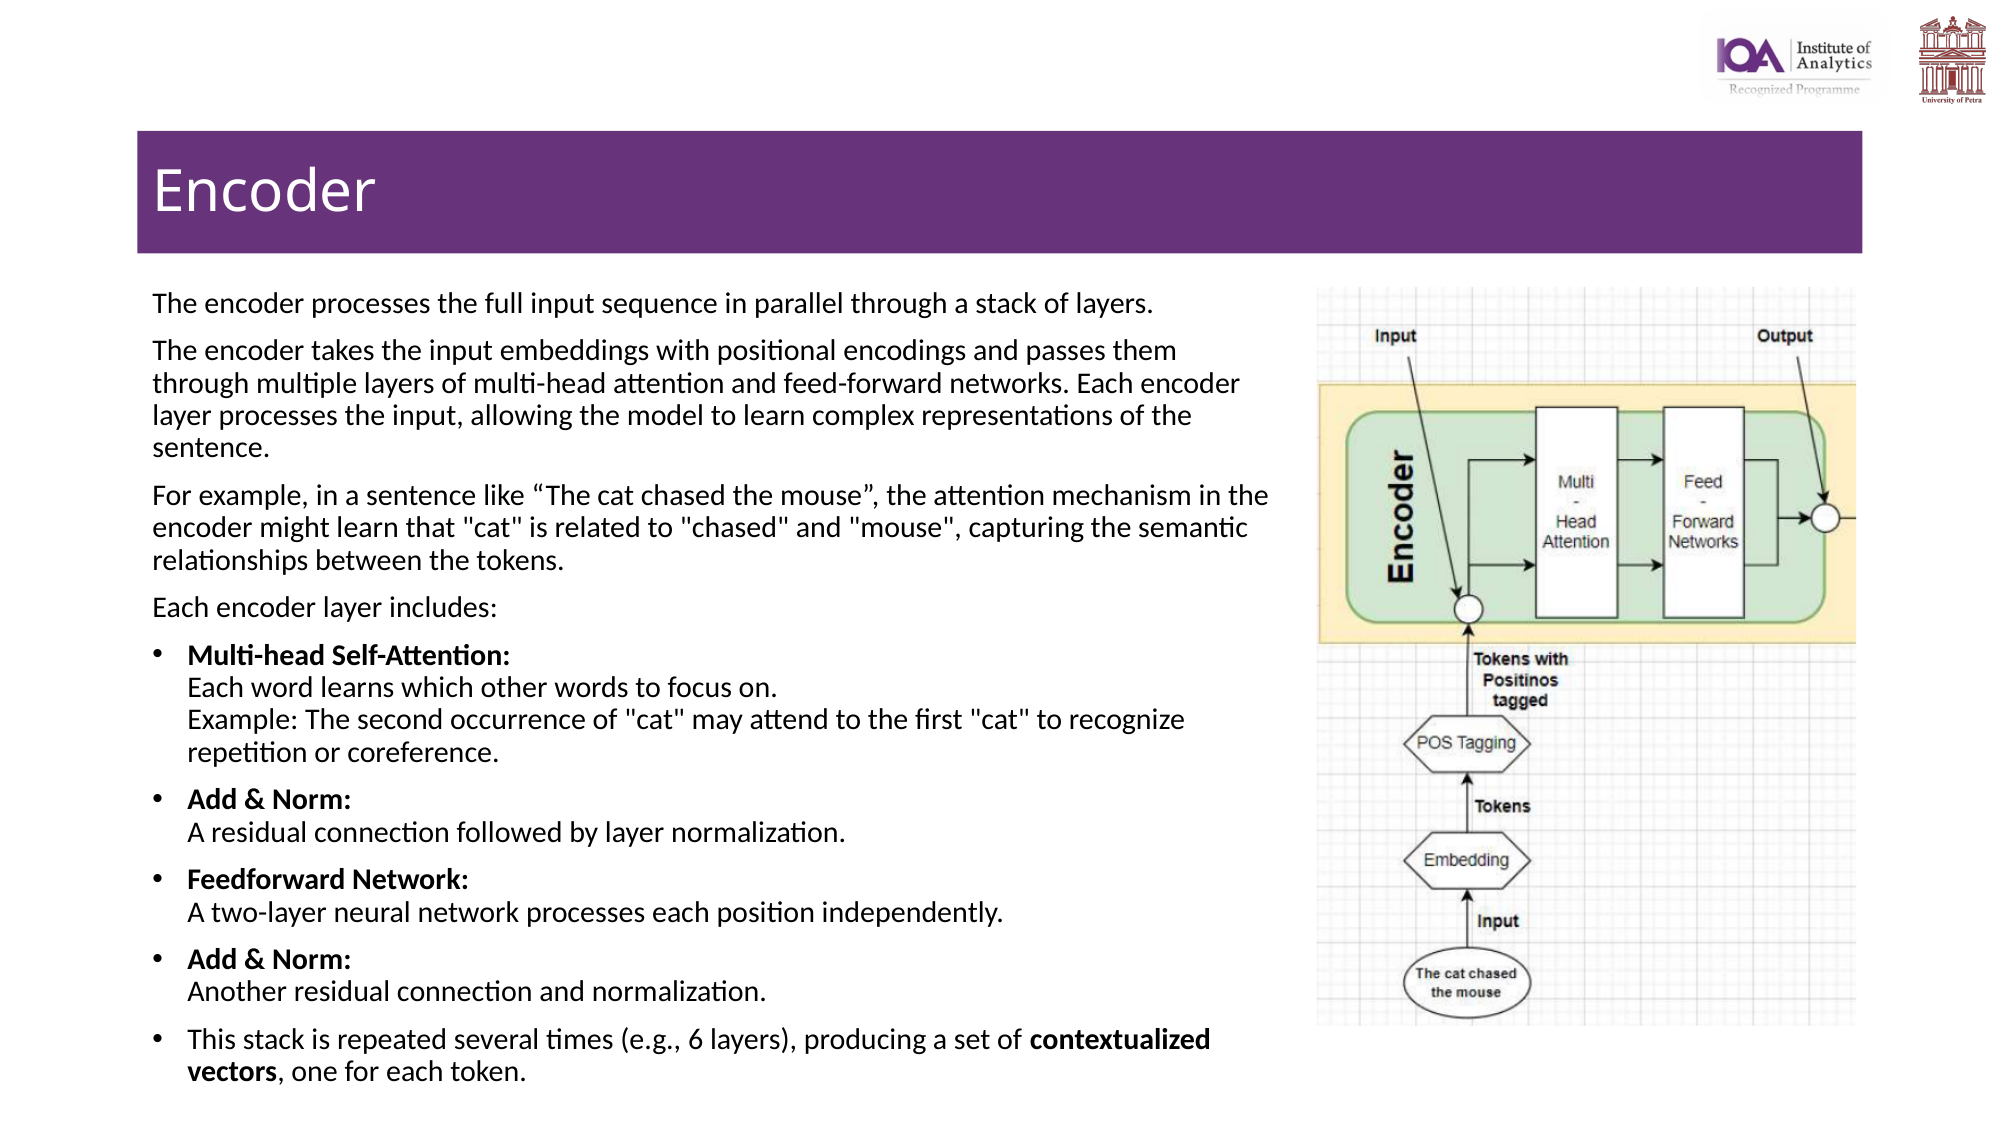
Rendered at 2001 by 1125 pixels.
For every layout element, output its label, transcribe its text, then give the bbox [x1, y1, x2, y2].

title Encoder [137, 130, 1863, 254]
picture [1919, 16, 1986, 111]
list The encoder processes the full input sequence in parallel through a stack of layers. The encoder takes the input embeddings with positional encodings and passes them through multiple layers of multi-head attention and feed-forward networks. Each encoder layer processes the input, allowing the model to learn complex representations of the sentence. For example, in a sentence like “The cat chased the mouse”, the attention mechanism in the encoder might learn that "cat" is related to "chased" and "mouse", capturing the semantic relationships between the tokens. Each encoder layer includes: Multi-head Self-Attention: Each word learns which other words to focus on. Example: The second occurrence of "cat" may attend to the first "cat" to recognize repetition or coreference. Add & Norm: A residual connection followed by layer normalization. Feedforward Network: A two-layer neural network processes each position independently. Add & Norm: Another residual connection and normalization. This stack is repeated several times (e.g., 6 layers), producing a set of contextualized vectors, one for each token. [137, 279, 1289, 1099]
picture [1728, 37, 1861, 75]
picture [1310, 279, 1863, 1037]
